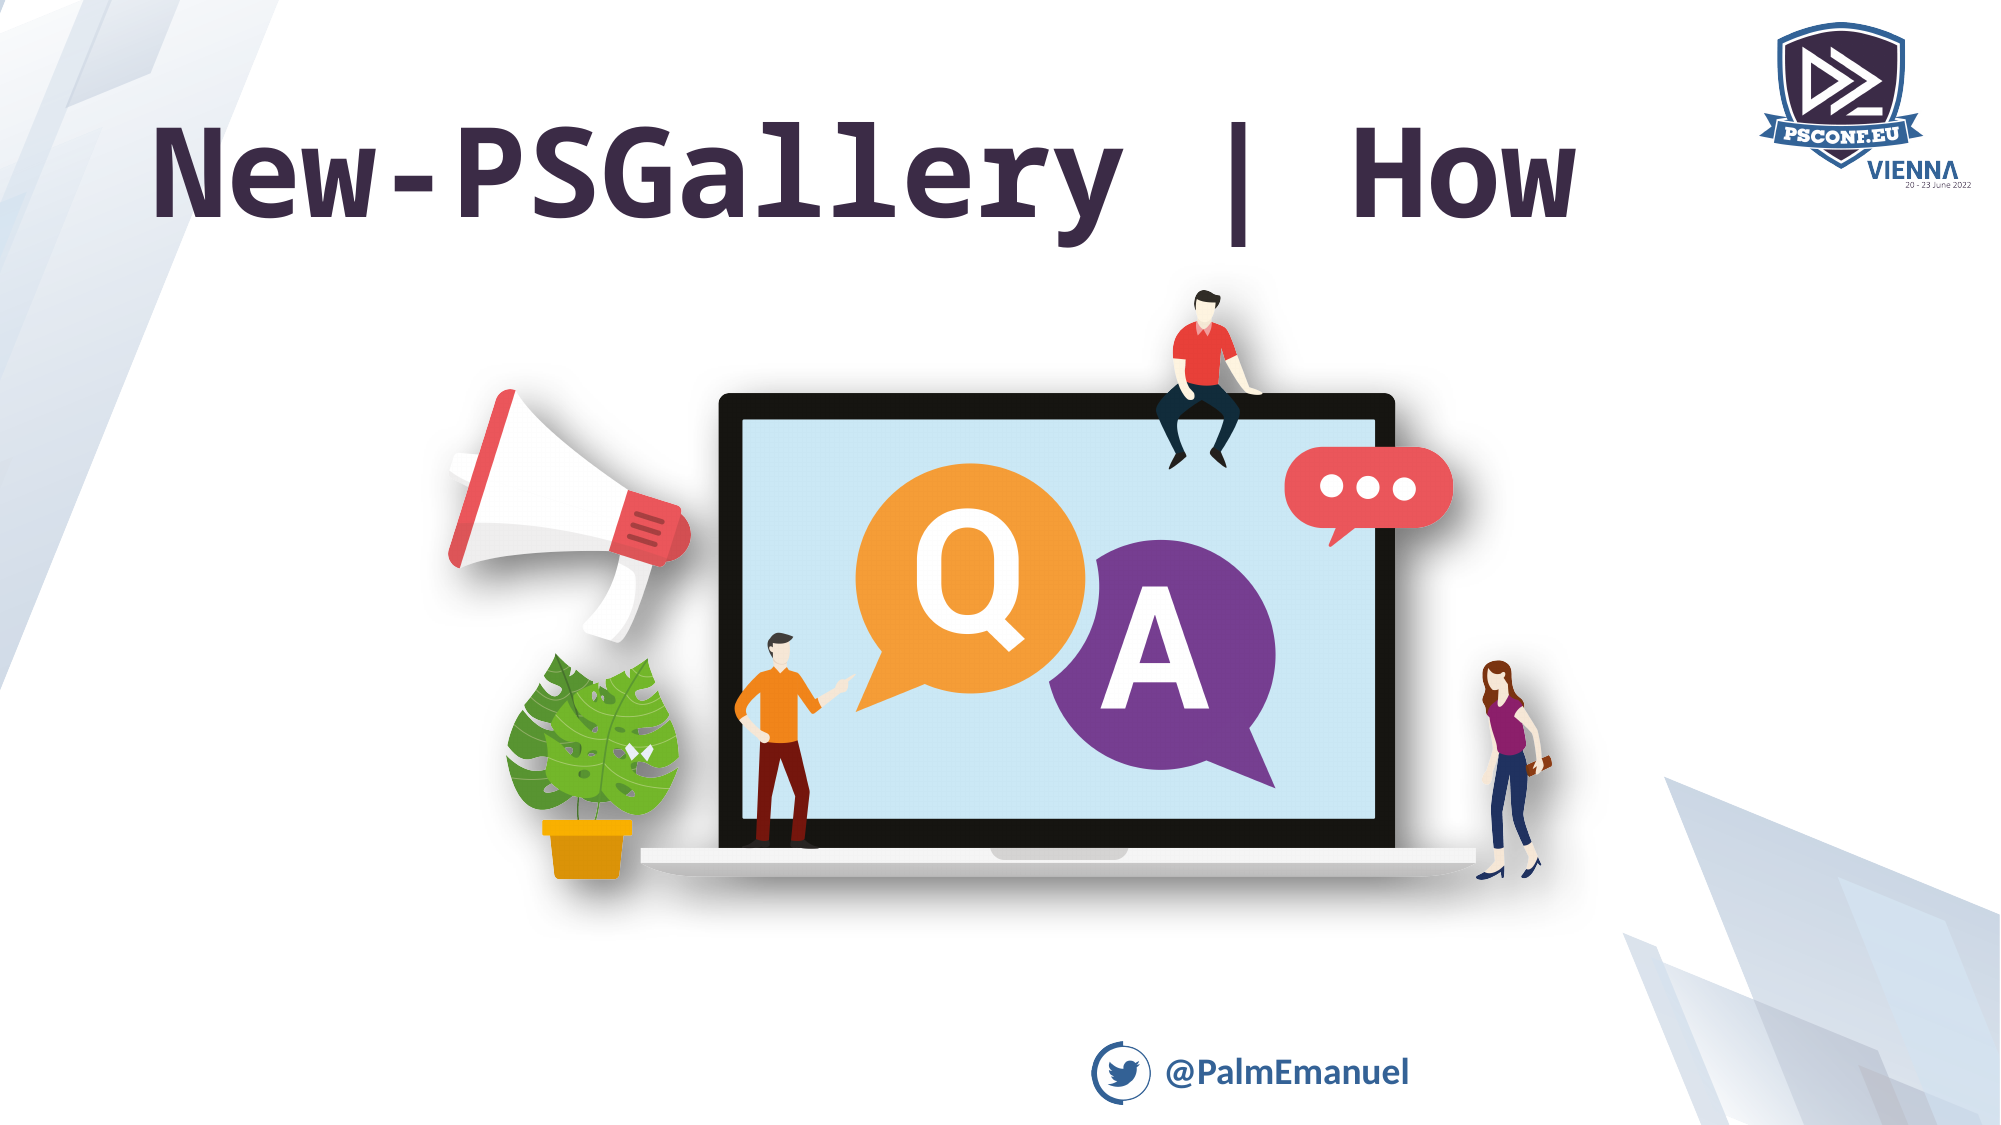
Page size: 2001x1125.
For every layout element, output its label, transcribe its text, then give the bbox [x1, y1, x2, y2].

text_box New-PSGallery | How [136, 86, 1862, 252]
picture [0, 0, 2000, 1125]
